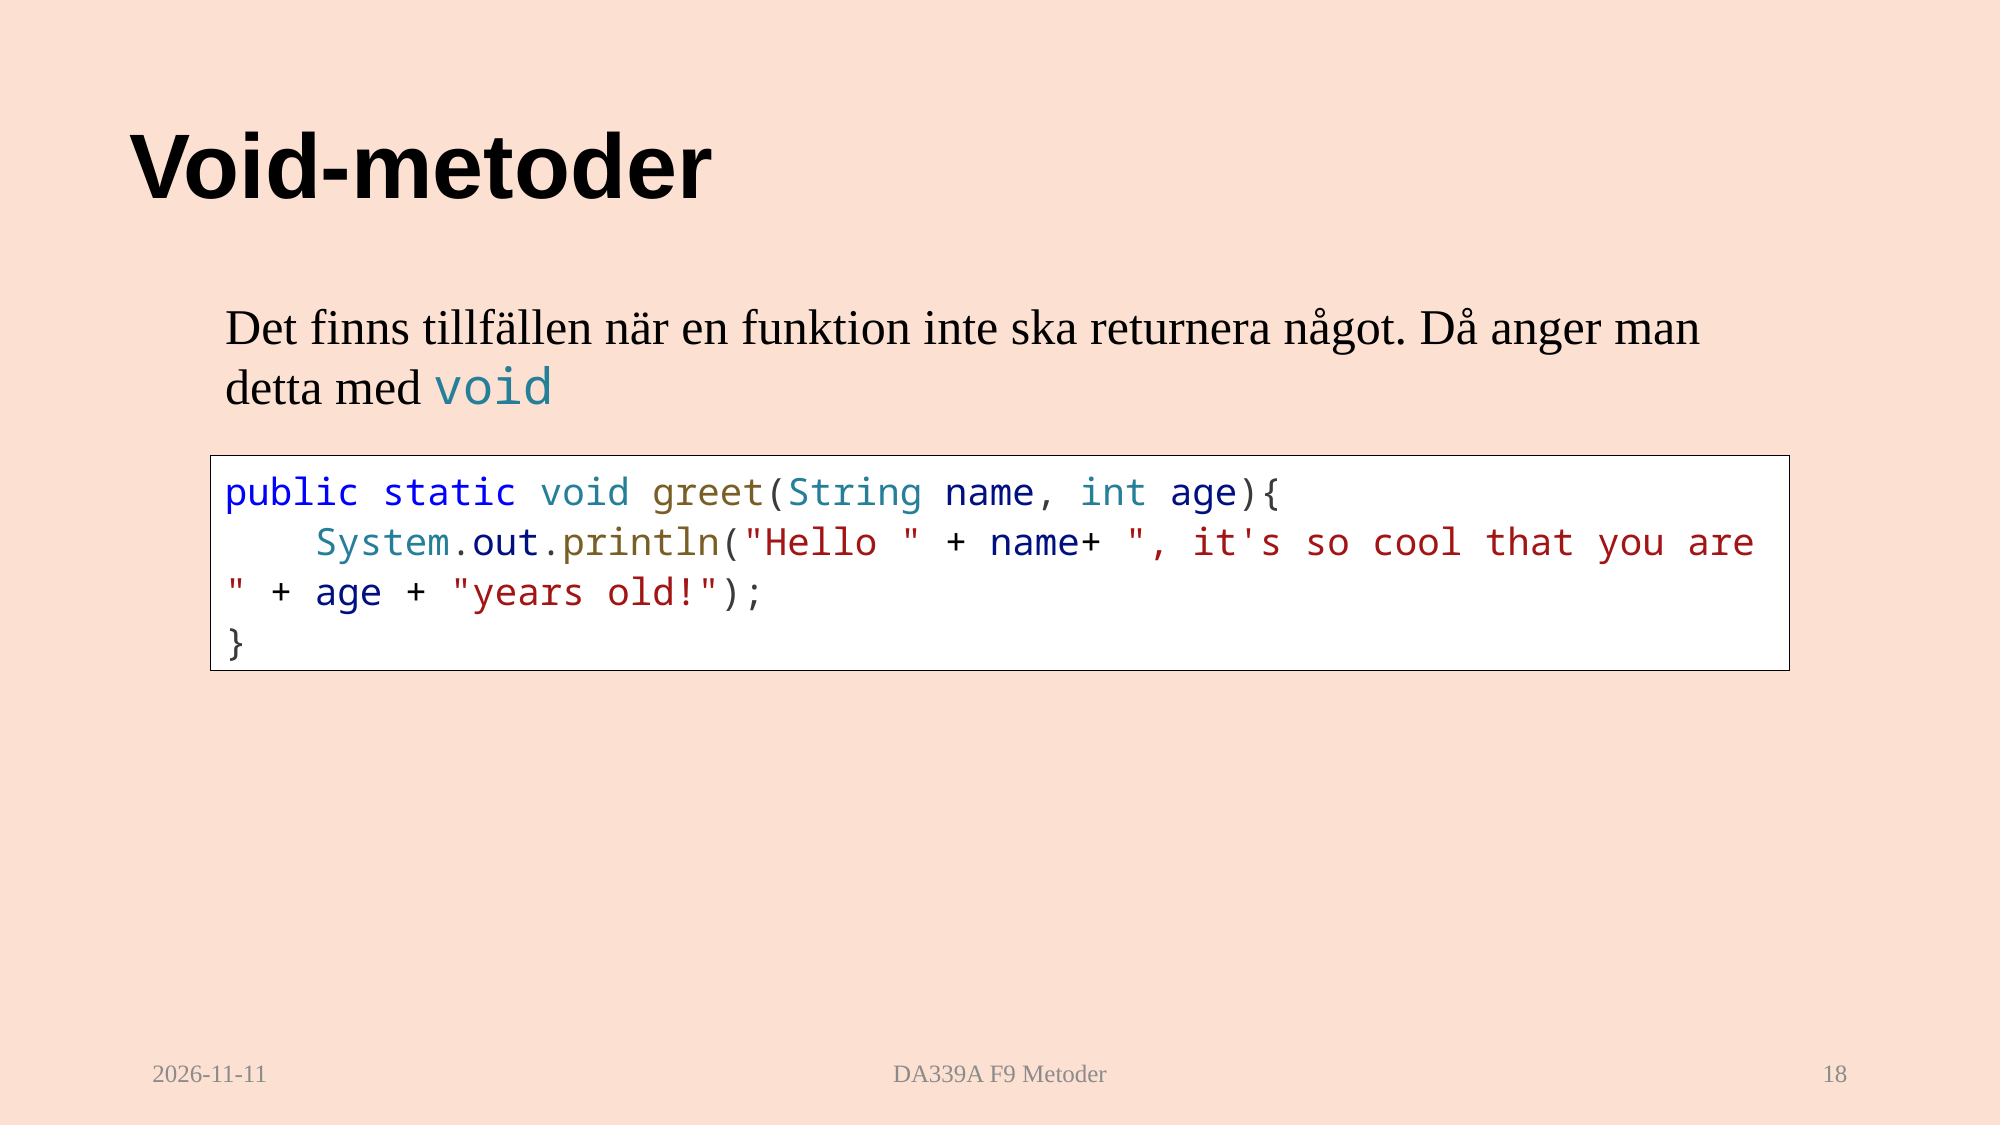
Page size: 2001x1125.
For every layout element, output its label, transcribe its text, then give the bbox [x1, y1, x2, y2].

text_box public static void greet(String name, int age){ System.out.println("Hello " + name+ ", it's so cool that you are " + age + "years old!"); } [210, 455, 1790, 671]
list Det finns tillfällen när en funktion inte ska returnera något. Då anger man detta med void [210, 287, 1790, 436]
title Void-metoder [114, 79, 1840, 260]
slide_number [137, 1042, 588, 1103]
slide_number 18 [1412, 1042, 1863, 1103]
footer DA339A F9 Metoder [662, 1042, 1338, 1103]
